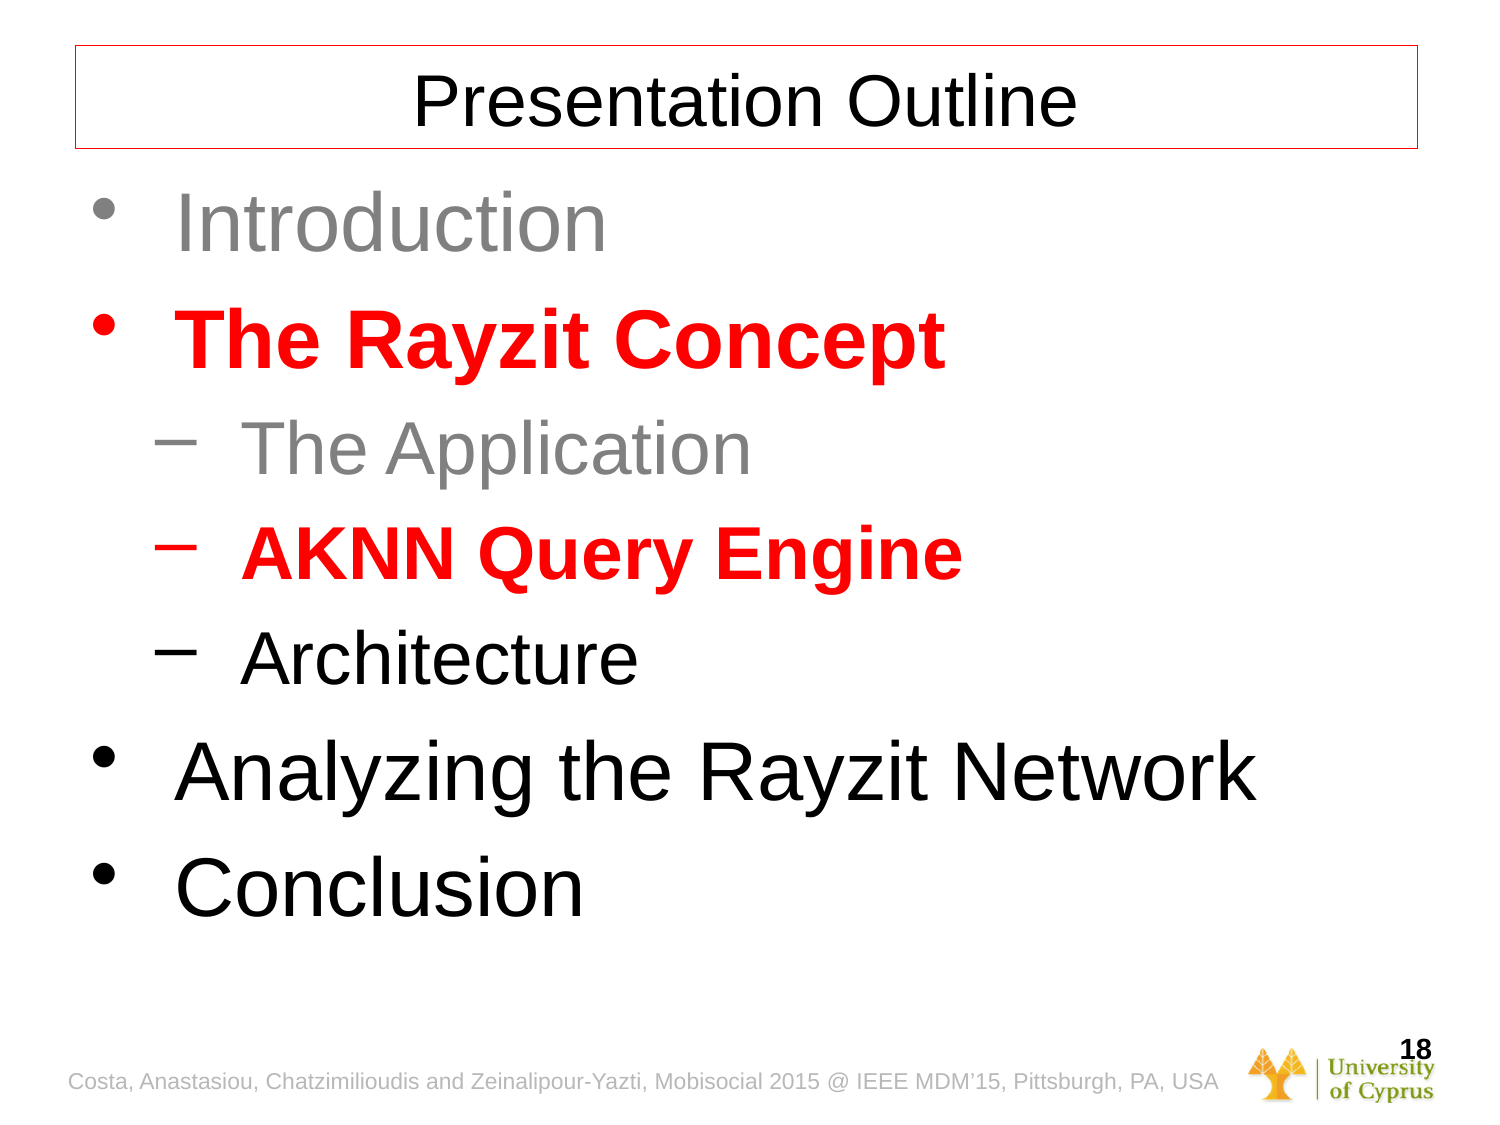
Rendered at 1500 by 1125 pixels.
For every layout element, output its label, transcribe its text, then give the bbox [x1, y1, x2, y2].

picture [1246, 1046, 1436, 1103]
title Presentation Outline [75, 45, 1418, 149]
list Introduction The Rayzit Concept The Application AKNN Query Engine Architecture Analyzing the Rayzit Network Conclusion [75, 160, 1425, 976]
